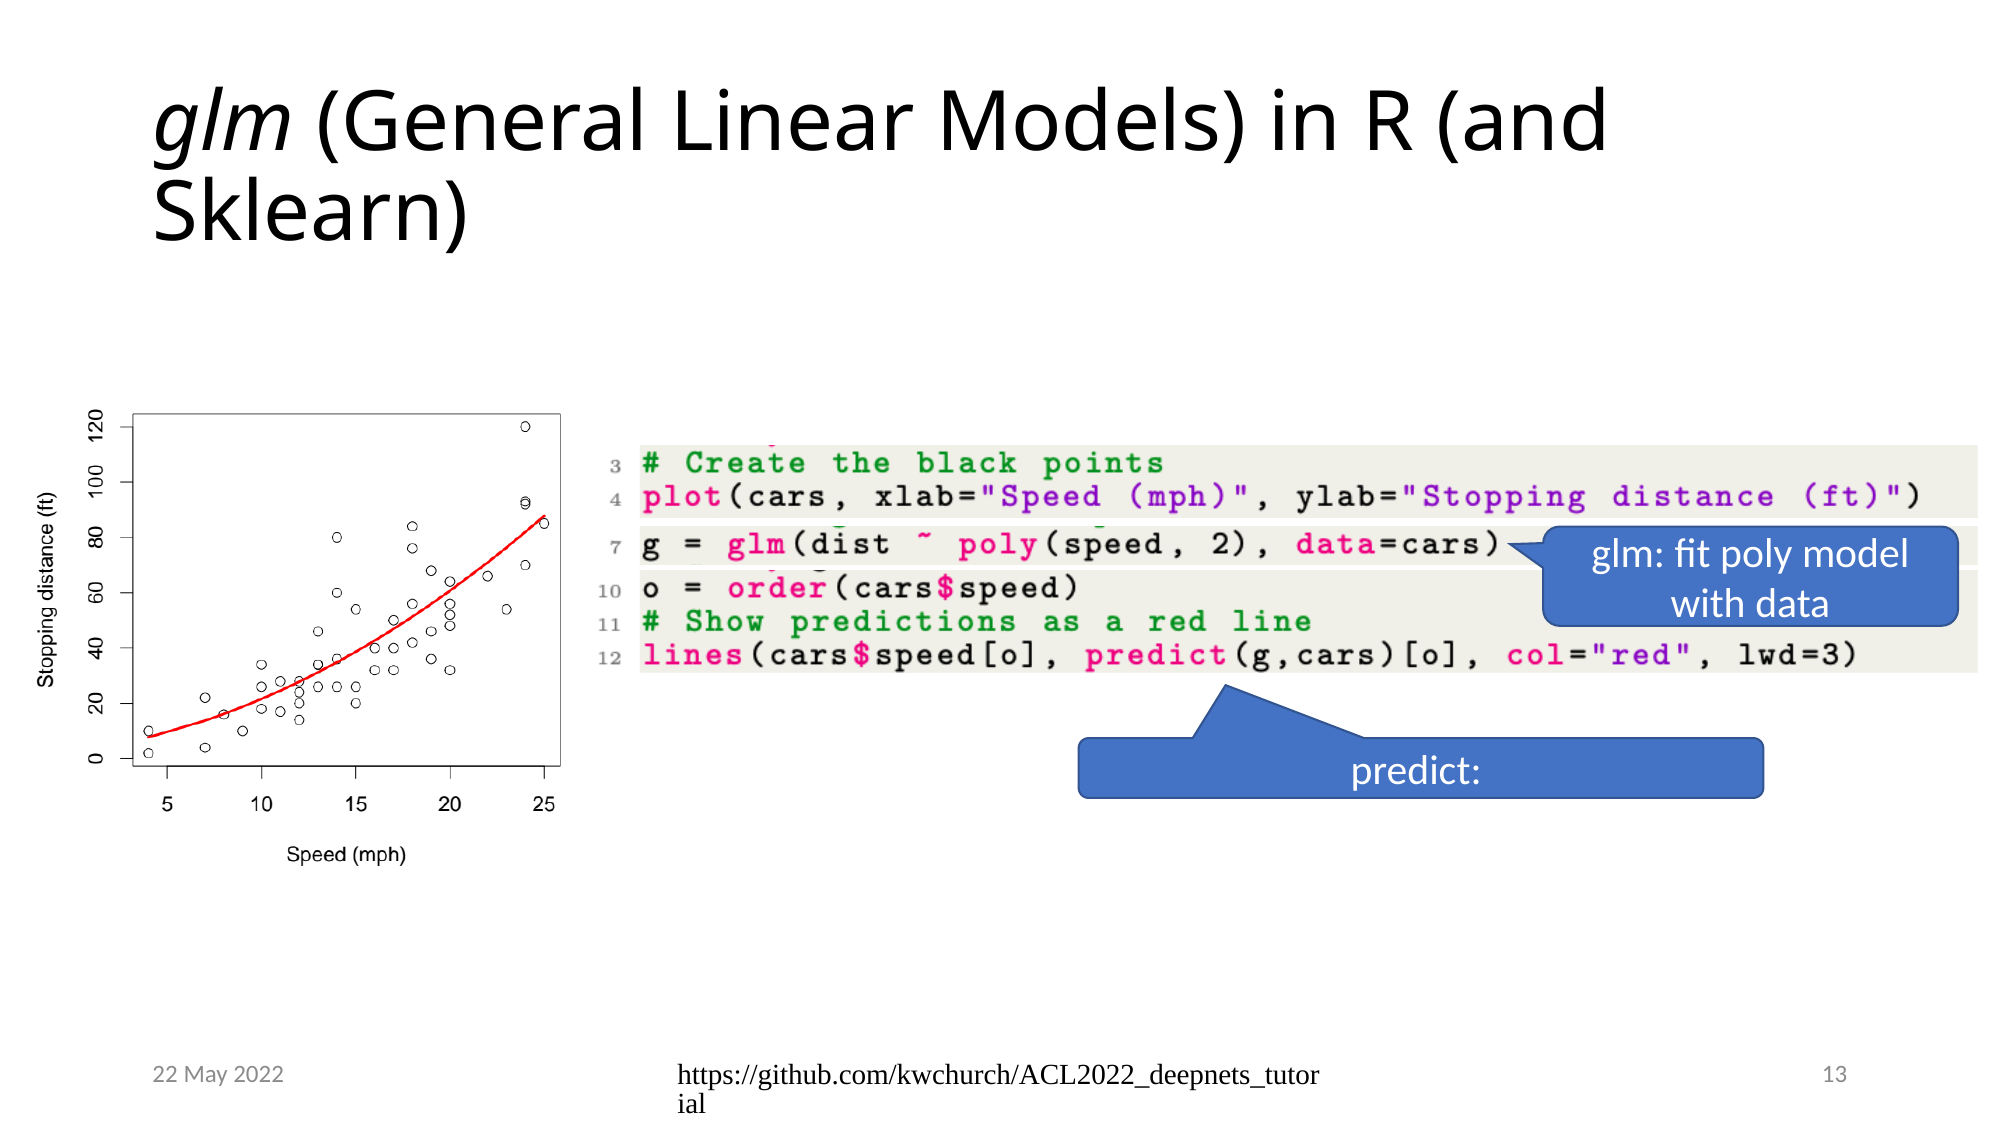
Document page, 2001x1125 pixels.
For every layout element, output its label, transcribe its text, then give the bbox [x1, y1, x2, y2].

title glm (General Linear Models) in R (and Sklearn) [137, 59, 1863, 278]
picture [573, 570, 2001, 678]
picture [573, 526, 2001, 565]
text_box glm: fit poly model with data [1537, 565, 1960, 570]
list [611, 445, 2000, 518]
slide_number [137, 1042, 588, 1103]
slide_number 13 [1412, 1042, 1863, 1103]
footer https://github.com/kwchurch/ACL2022_deepnets_tutorial [662, 1042, 1338, 1103]
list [30, 311, 611, 892]
